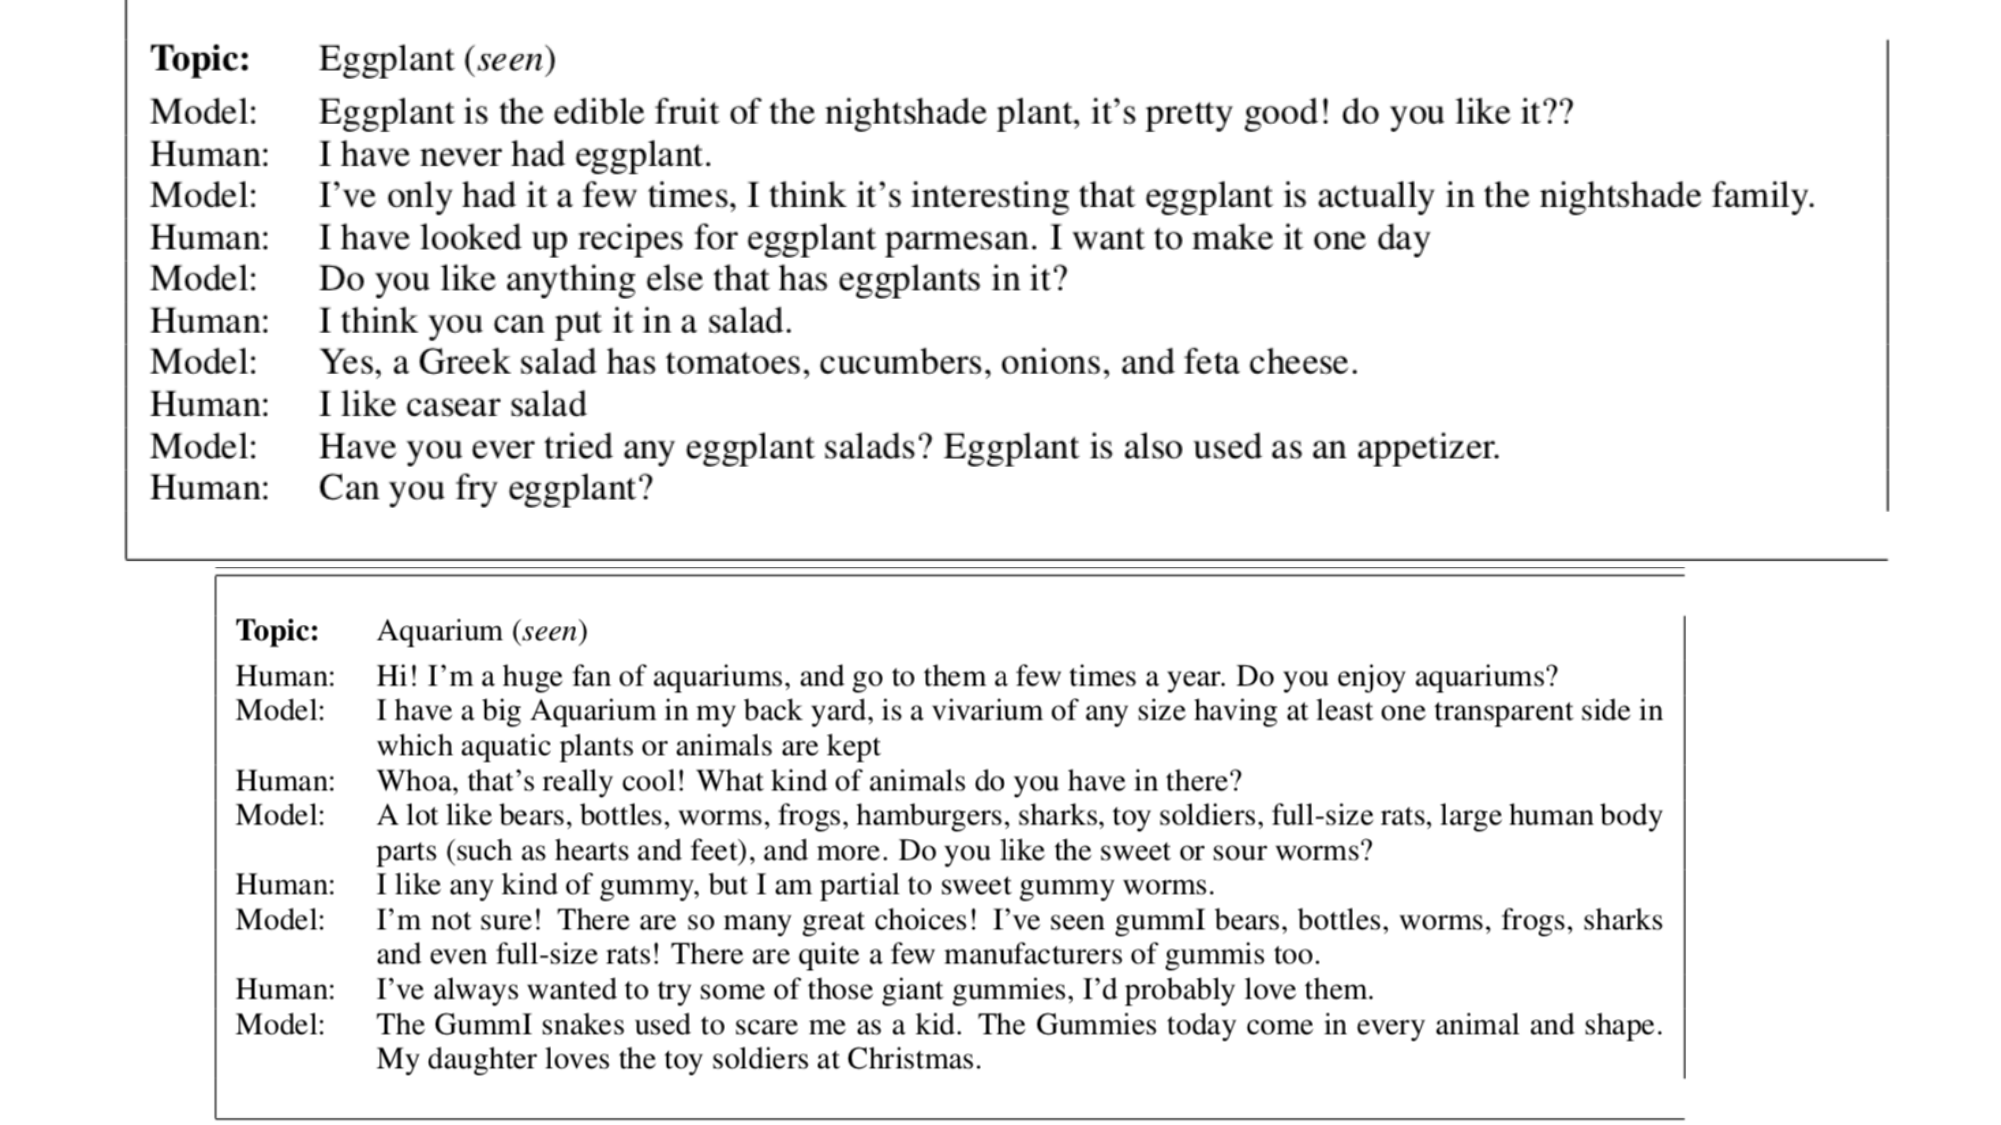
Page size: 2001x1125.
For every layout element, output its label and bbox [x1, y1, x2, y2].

list [96, 0, 2000, 568]
picture [195, 567, 1719, 1125]
